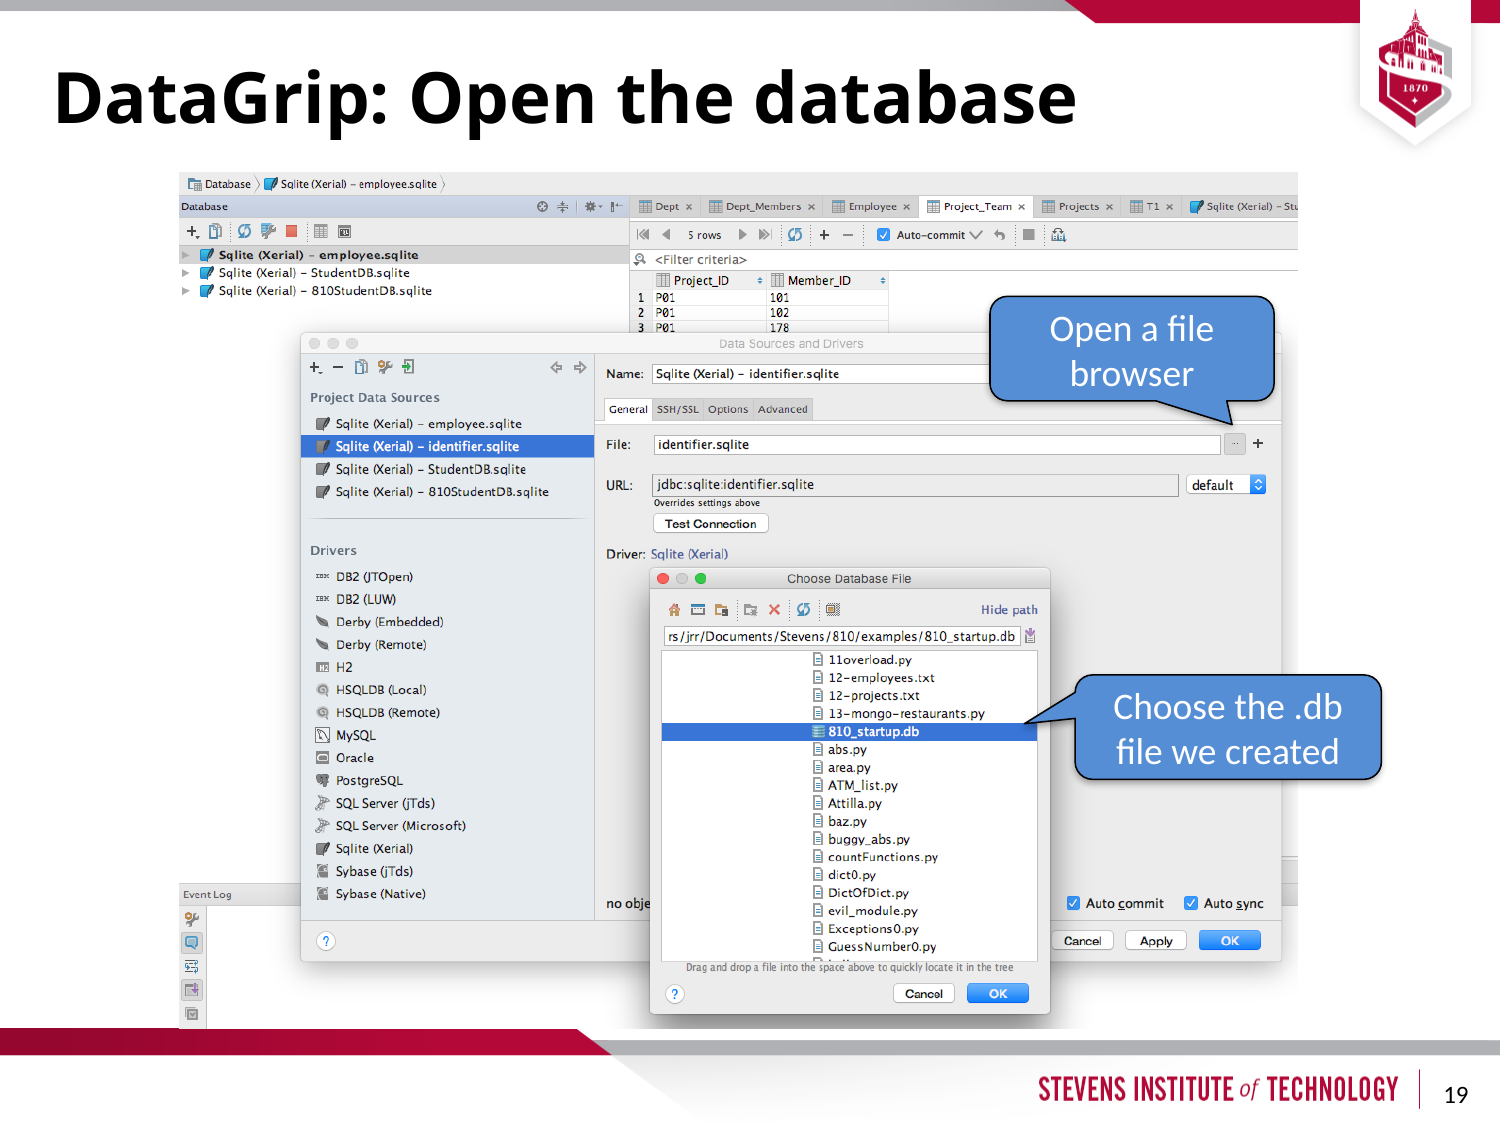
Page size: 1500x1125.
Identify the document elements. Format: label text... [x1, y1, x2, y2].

slide_number 19 [1428, 1071, 1490, 1108]
picture [0, 0, 1500, 160]
text_box Choose the .db file we created [1302, 674, 1383, 781]
title DataGrip: Open the database [37, 45, 1338, 150]
picture [0, 172, 1500, 1125]
